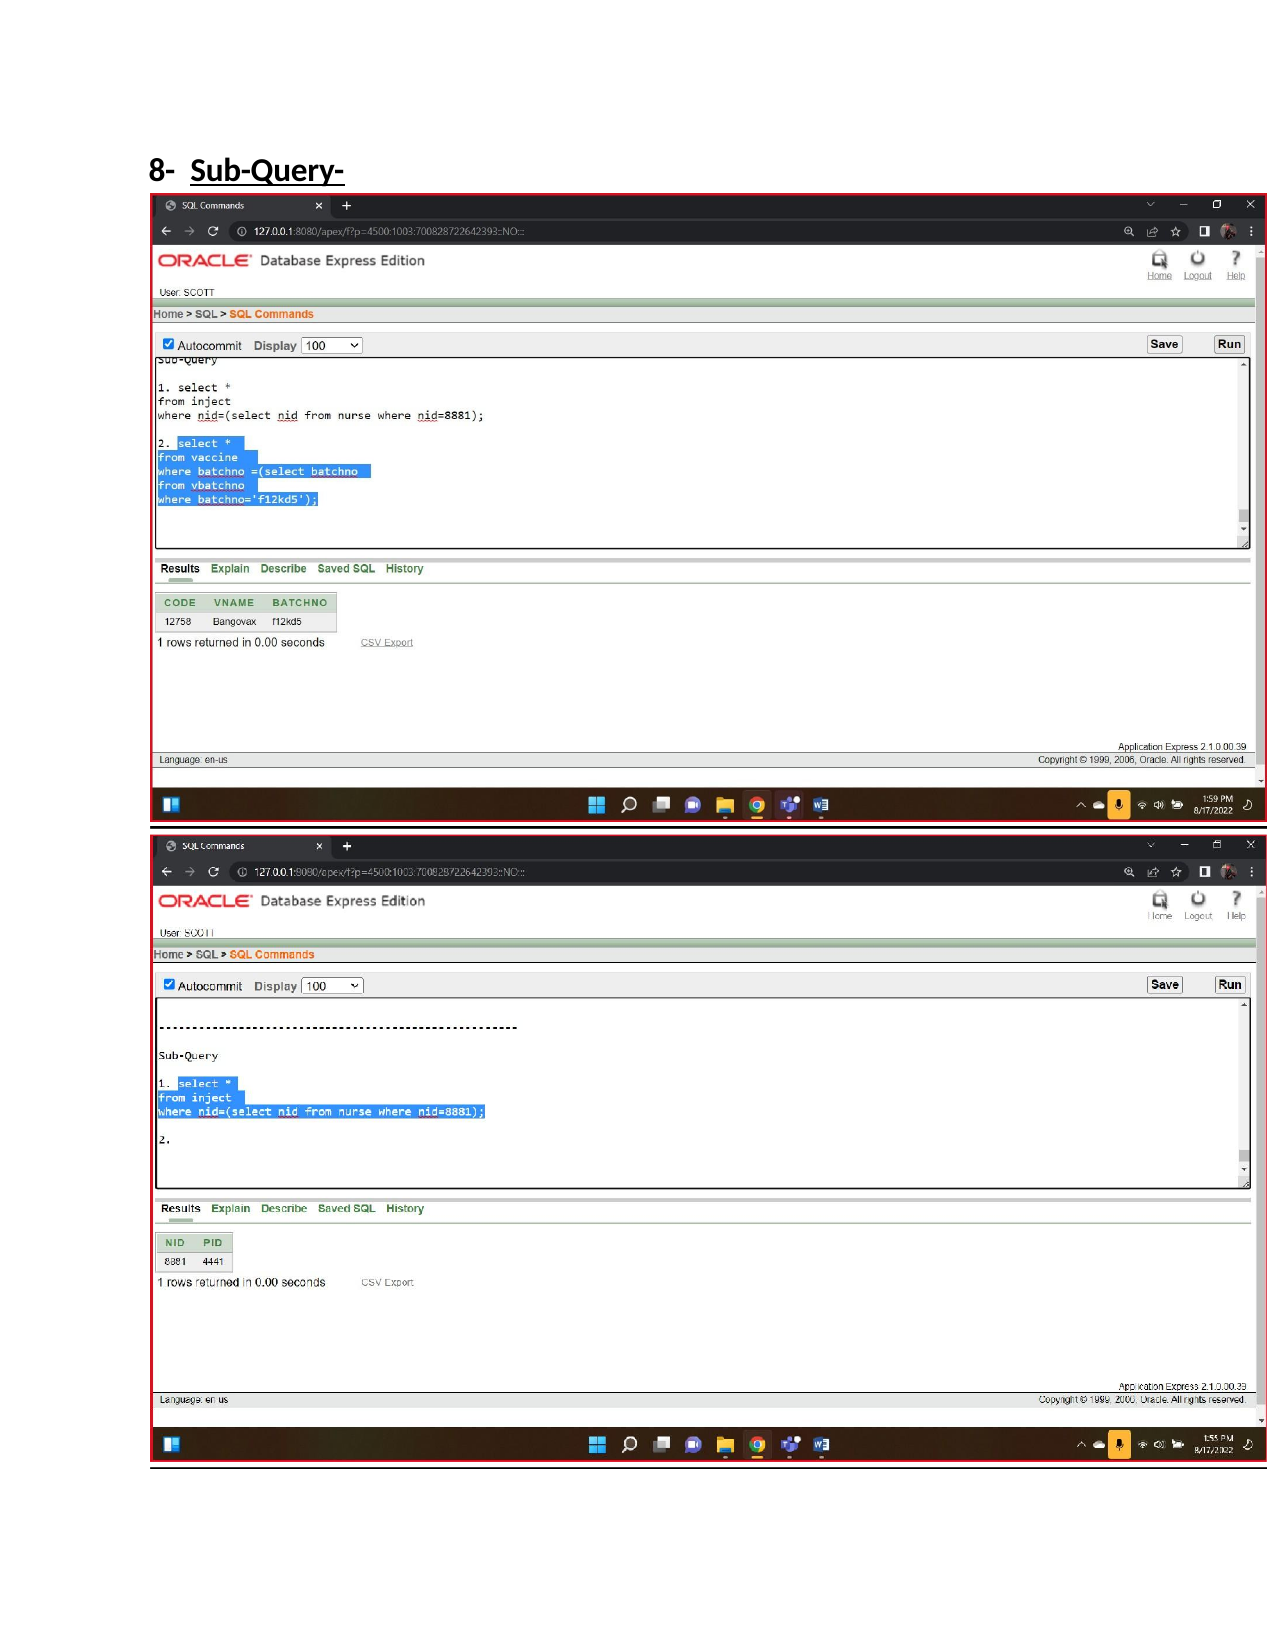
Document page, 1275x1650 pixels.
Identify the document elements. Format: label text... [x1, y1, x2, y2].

text_box 8- Sub-Query- [146, 146, 350, 189]
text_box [149, 193, 1267, 1469]
